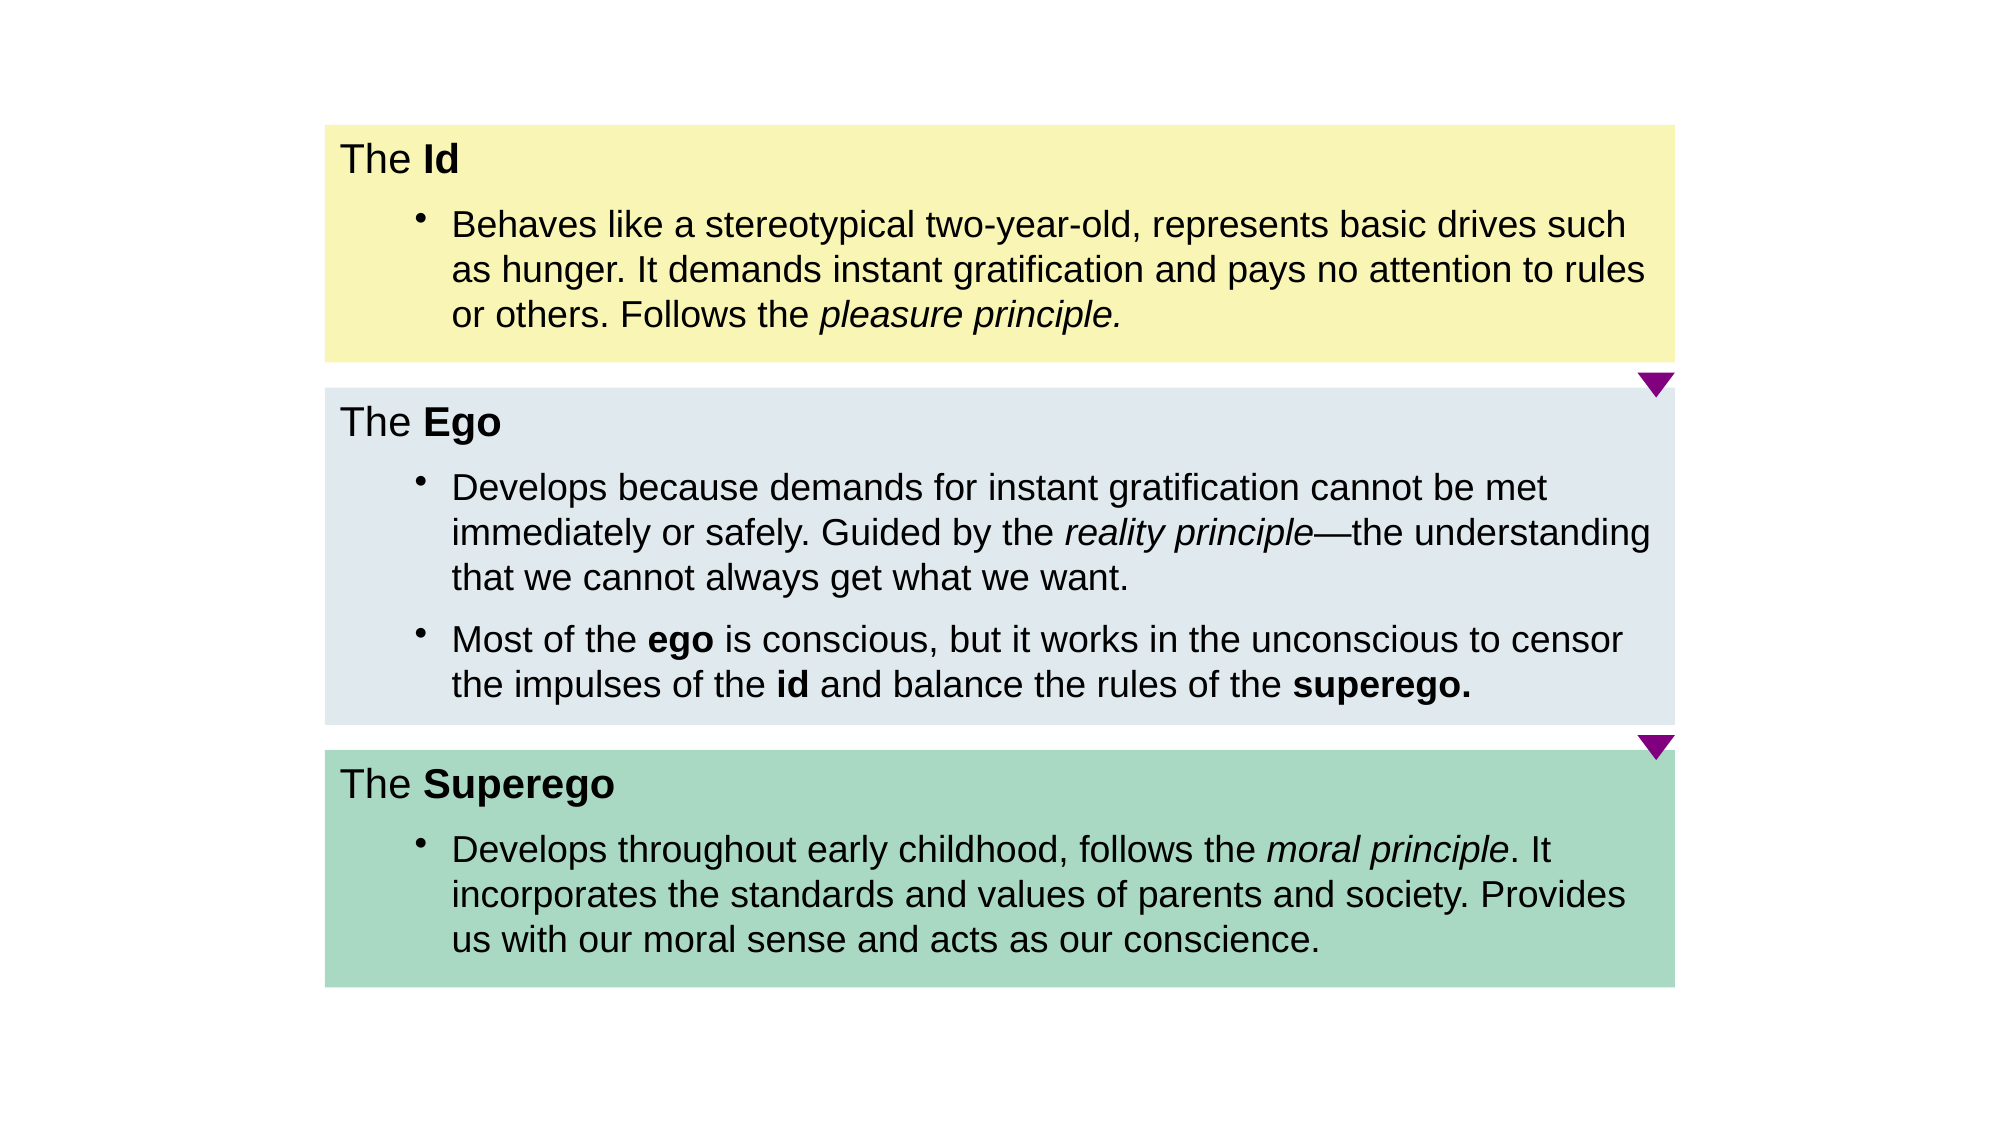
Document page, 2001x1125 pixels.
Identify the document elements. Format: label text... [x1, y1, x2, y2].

text_box [1637, 372, 1675, 398]
text_box The Ego Develops because demands for instant gratification cannot be met immediately or safely. Guided by the reality principle—the understanding that we cannot always get what we want. Most of the ego is conscious, but it works in the unconscious to censor the impulses of the id and balance the rules of the superego. [324, 387, 1675, 725]
text_box The Id Behaves like a stereotypical two-year-old, represents basic drives such as hunger. It demands instant gratification and pays no attention to rules or others. Follows the pleasure principle. [324, 124, 1675, 363]
text_box [1637, 735, 1675, 761]
text_box The Superego Develops throughout early childhood, follows the moral principle. It incorporates the standards and values of parents and society. Provides us with our moral sense and acts as our conscience. [324, 749, 1675, 988]
